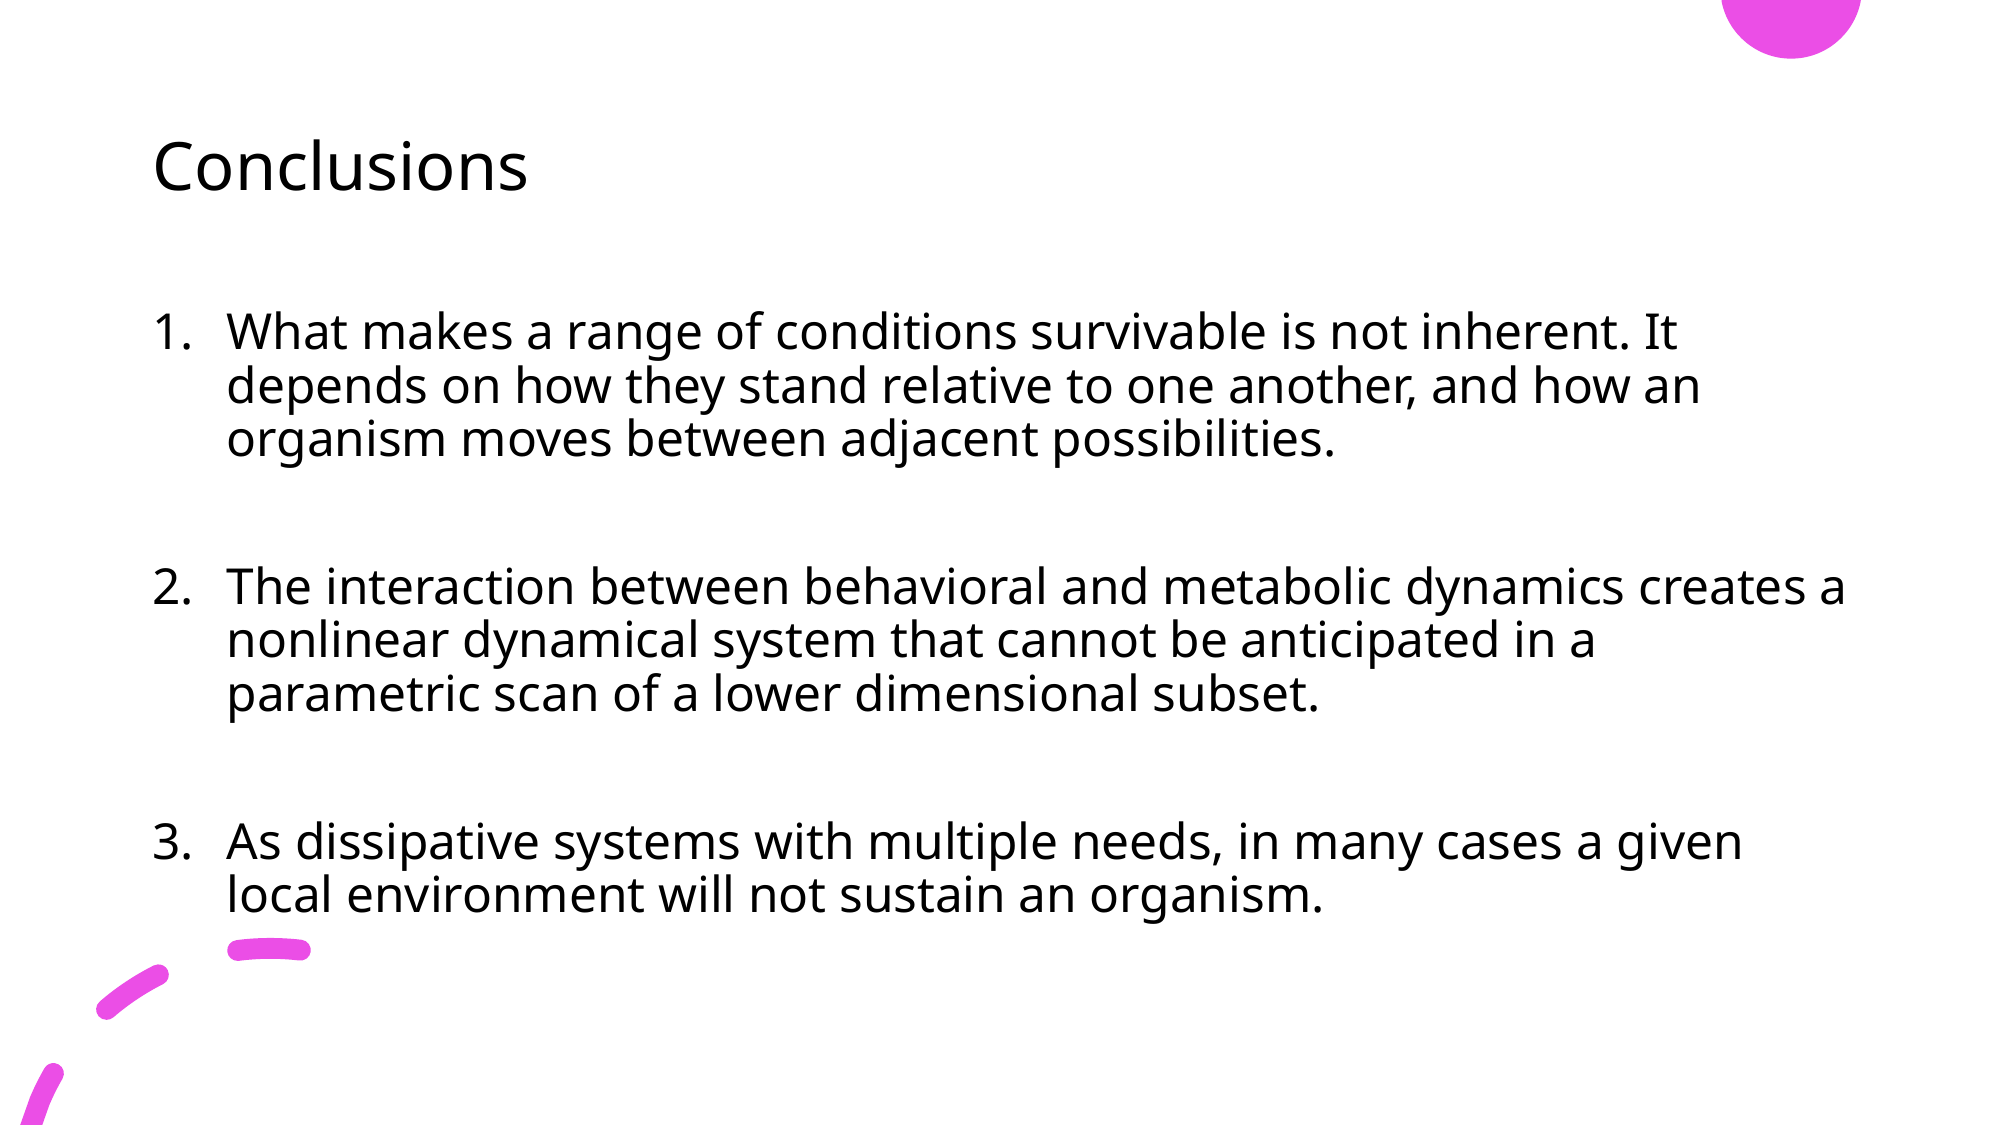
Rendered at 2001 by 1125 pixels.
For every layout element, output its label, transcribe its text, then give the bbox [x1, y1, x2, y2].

title Conclusions [137, 59, 1863, 278]
list What makes a range of conditions survivable is not inherent. It depends on how they stand relative to one another, and how an organism moves between adjacent possibilities. The interaction between behavioral and metabolic dynamics creates a nonlinear dynamical system that cannot be anticipated in a parametric scan of a lower dimensional subset. As dissipative systems with multiple needs, in many cases a given local environment will not sustain an organism. [137, 299, 1863, 933]
